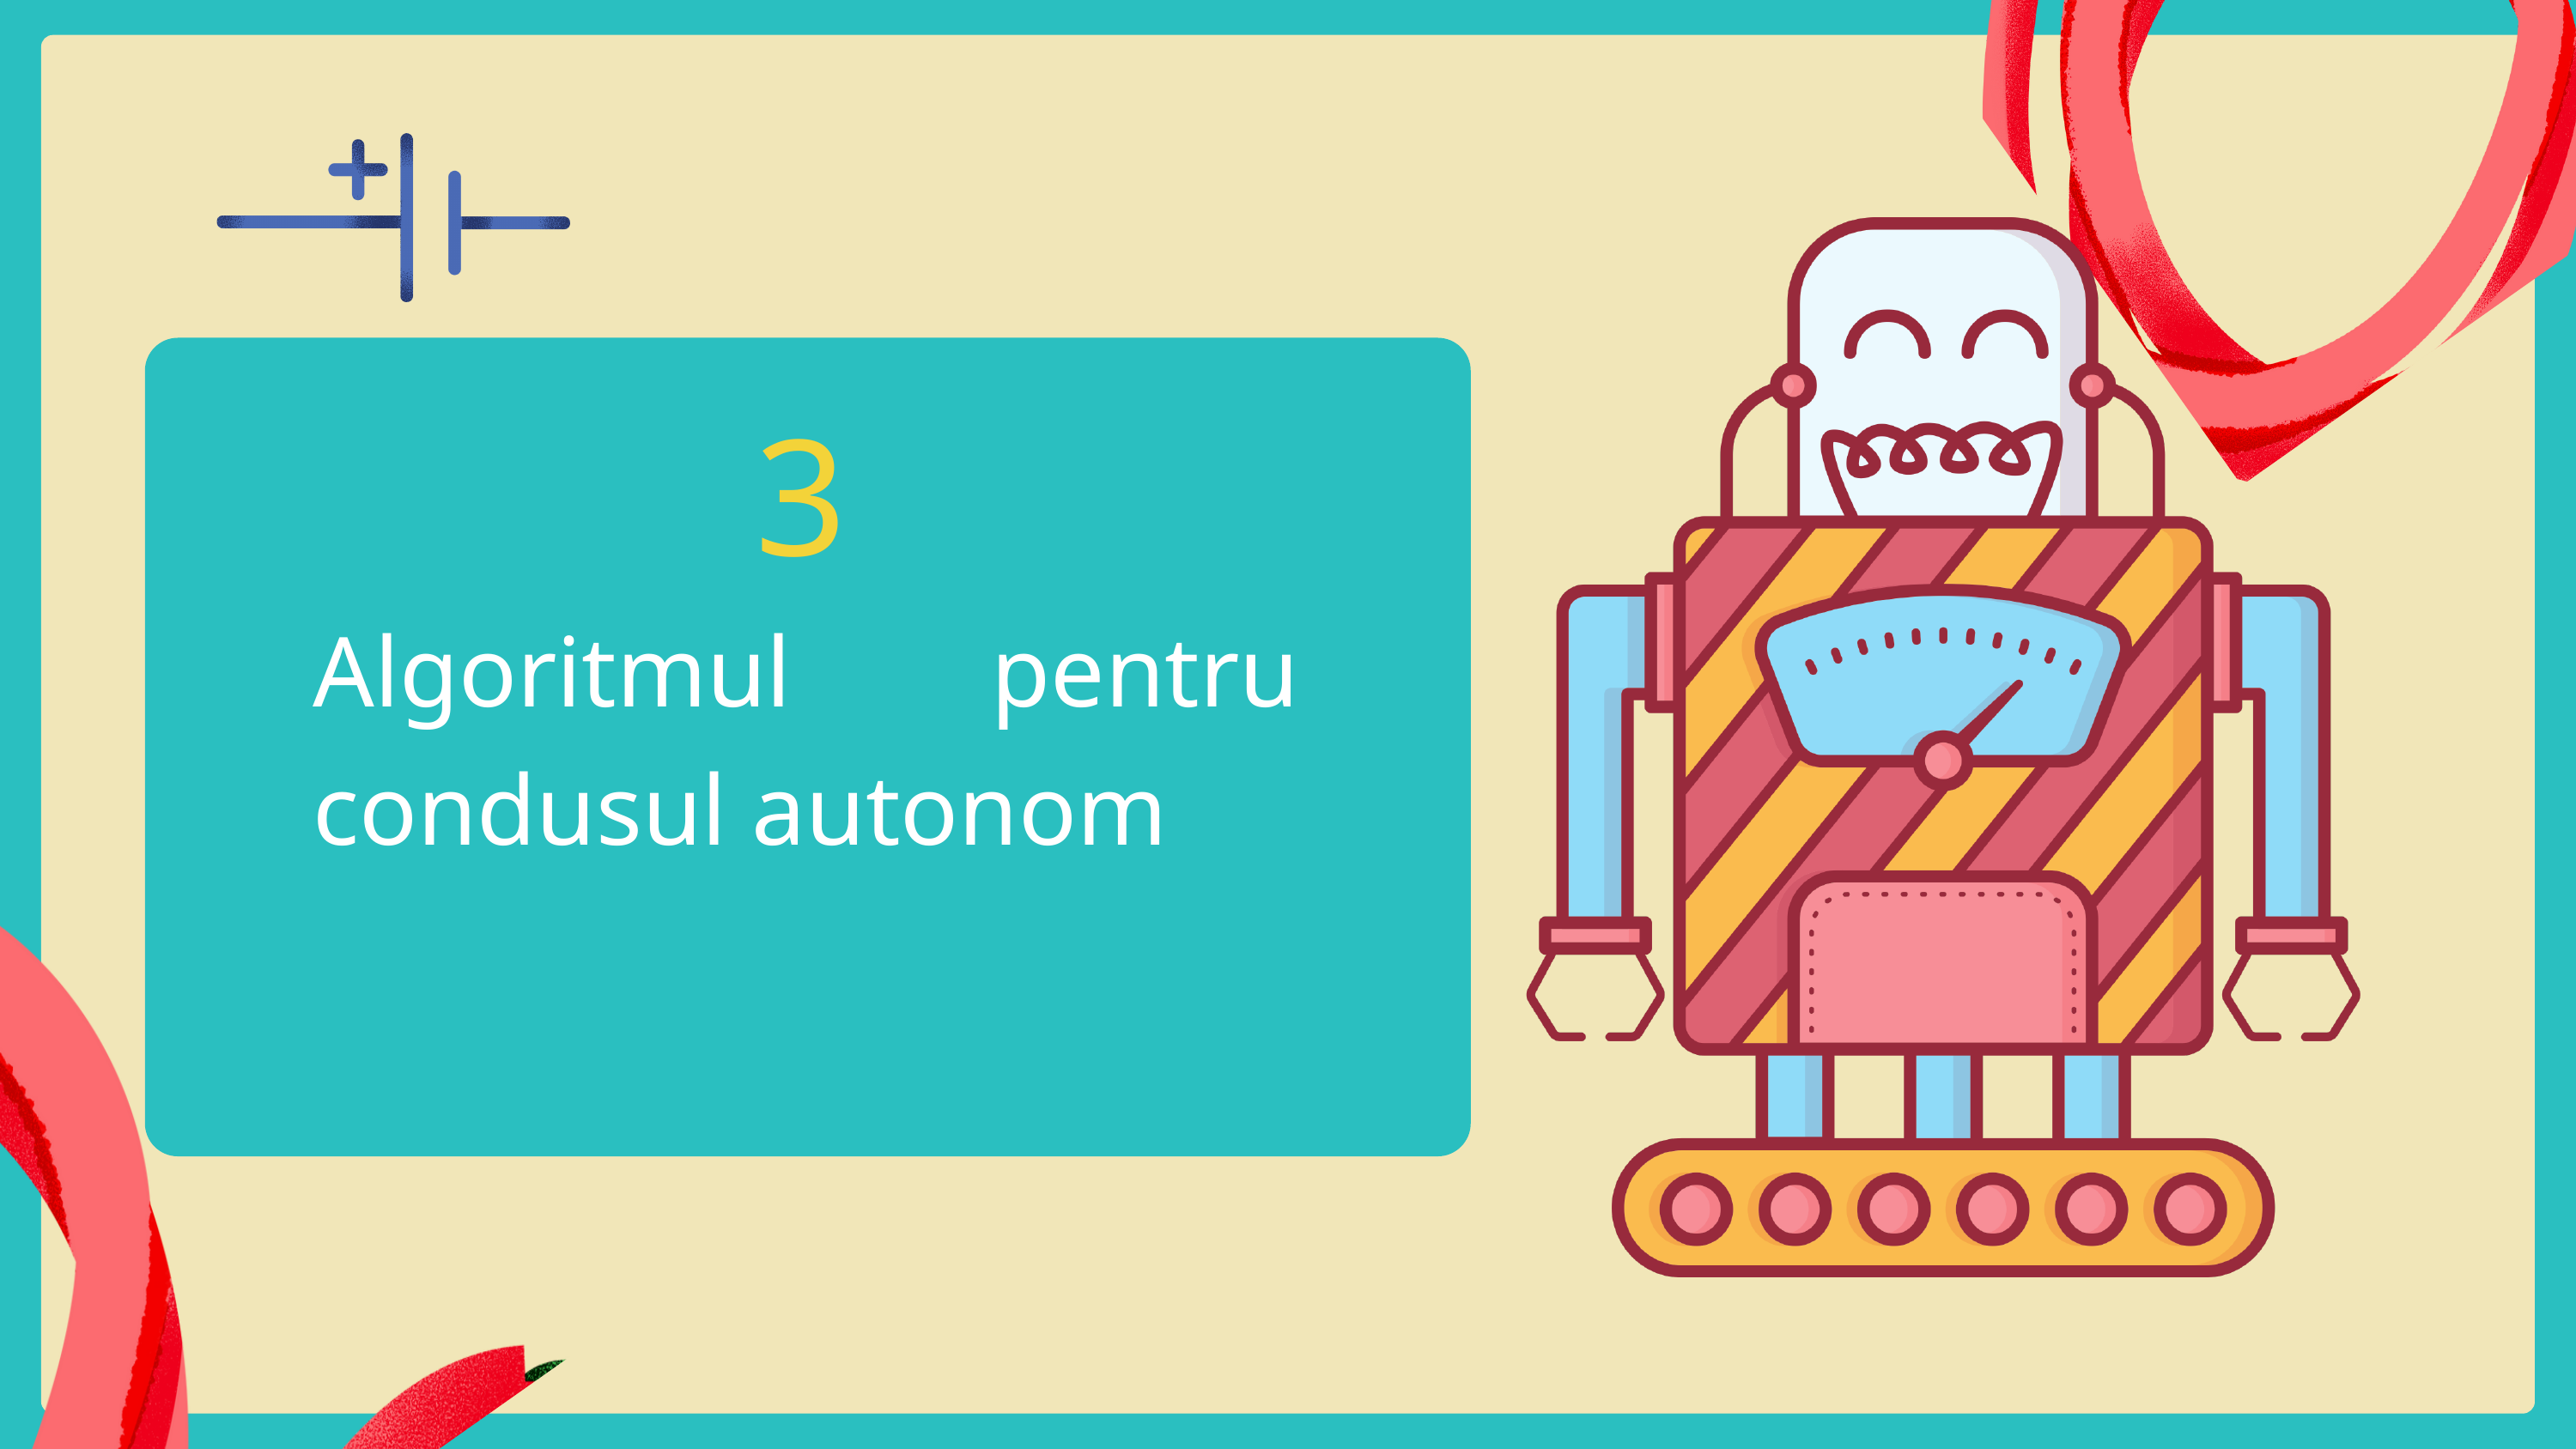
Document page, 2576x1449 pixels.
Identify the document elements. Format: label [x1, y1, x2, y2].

text_box [144, 300, 1471, 1157]
text_box [1899, 0, 2576, 274]
text_box [0, 415, 479, 1449]
text_box [40, 9, 2536, 1414]
